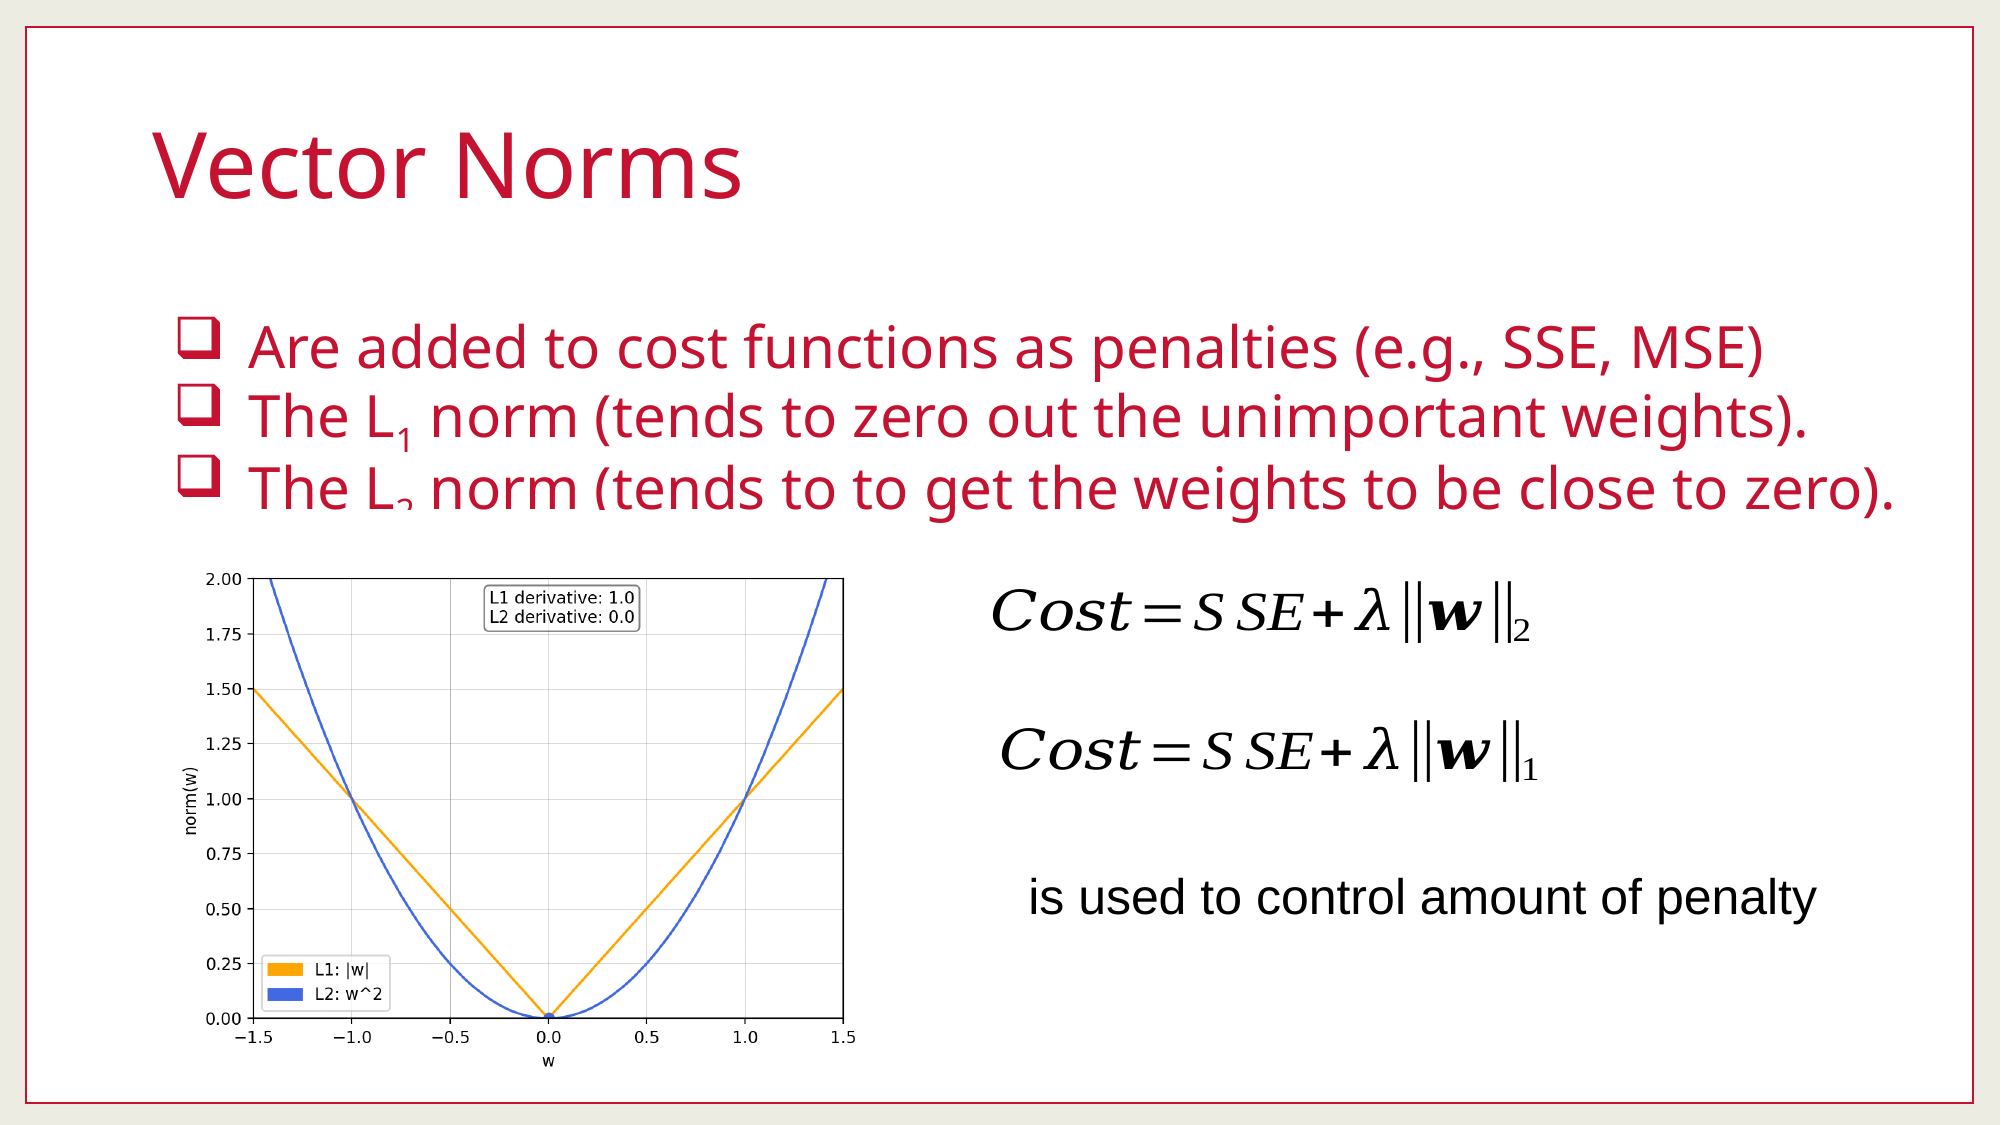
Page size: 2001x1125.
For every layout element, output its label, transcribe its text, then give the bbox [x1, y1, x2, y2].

list Are added to cost functions as penalties (e.g., SSE, MSE) The L1 norm (tends to zero out the unimportant weights). The L2 norm (tends to to get the weights to be close to zero). [158, 310, 1976, 1025]
picture [158, 509, 919, 1081]
title Vector Norms [137, 59, 1863, 278]
